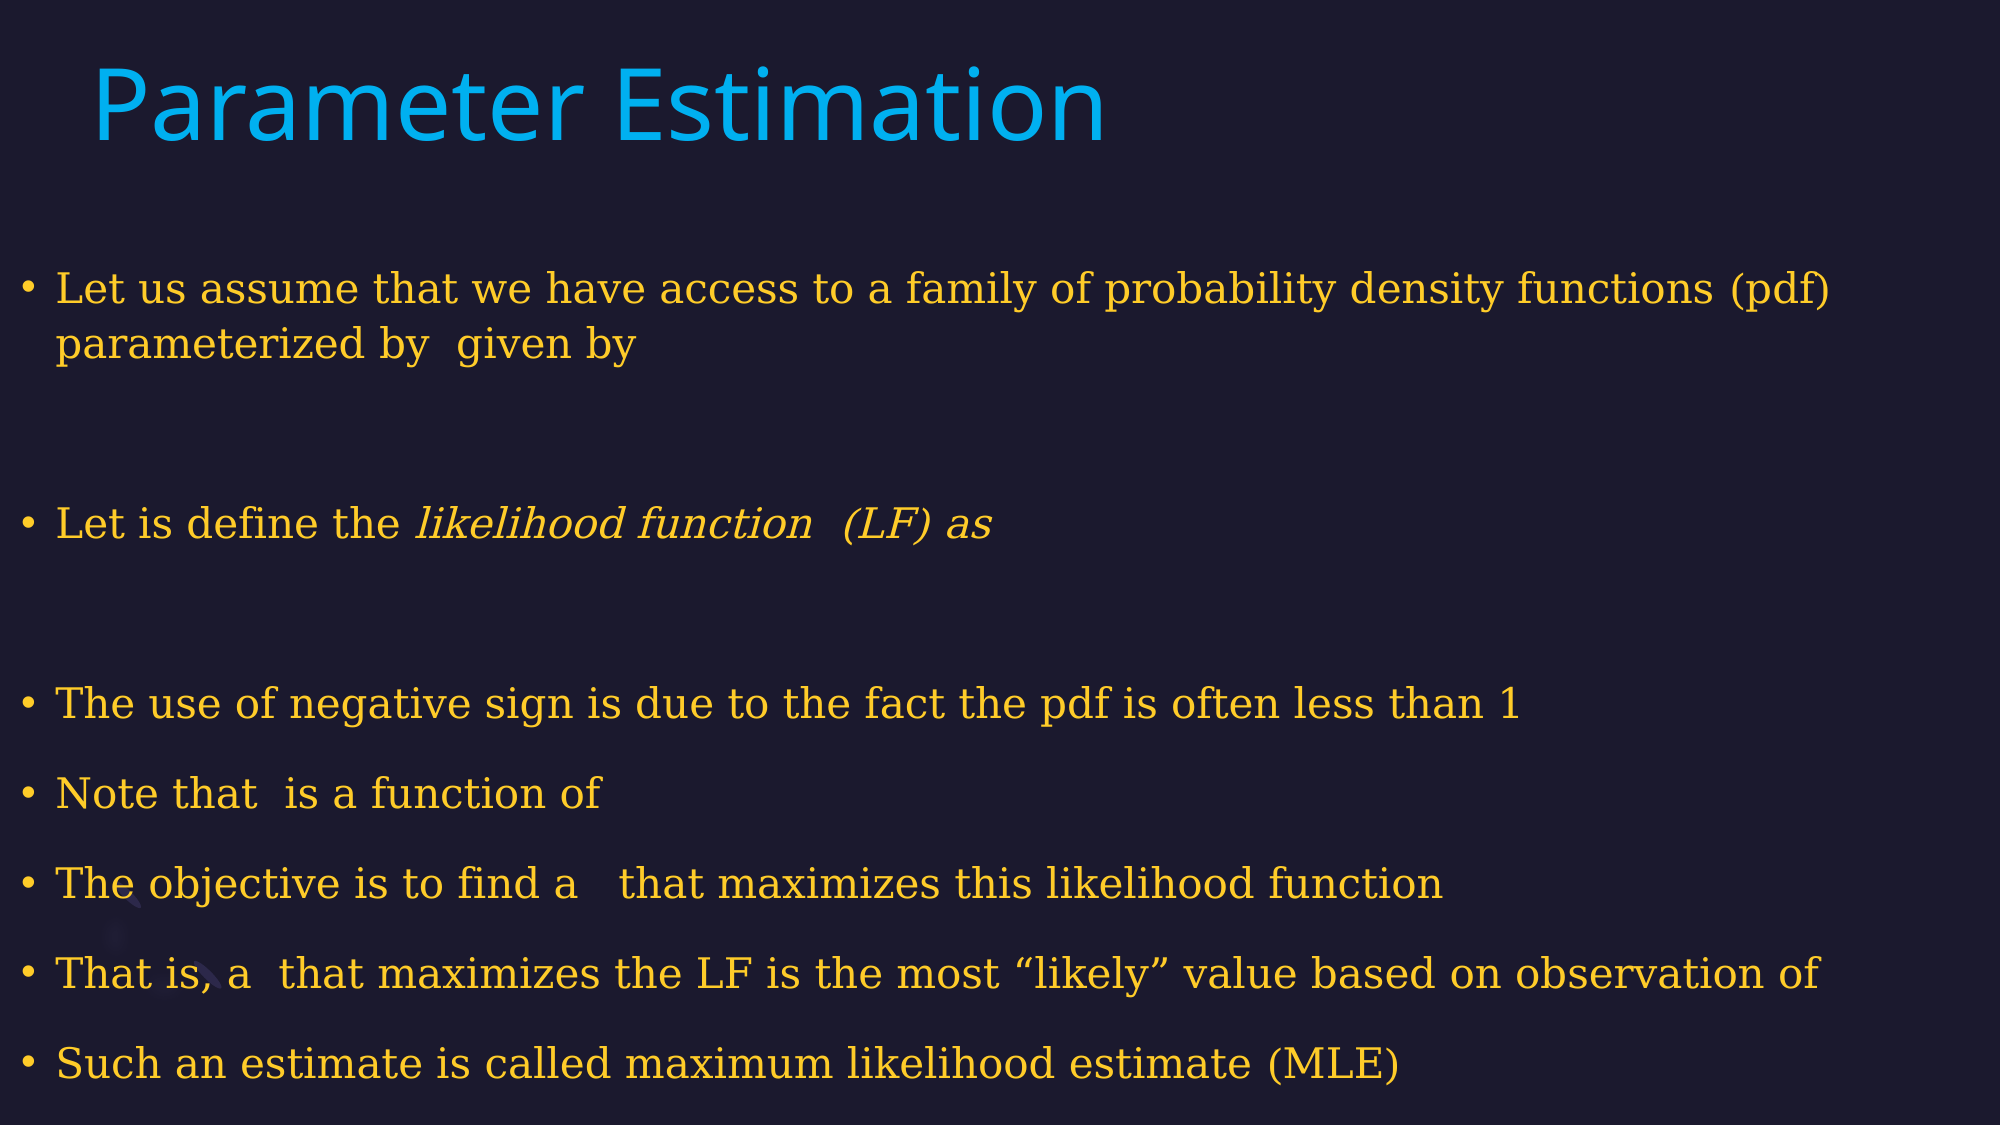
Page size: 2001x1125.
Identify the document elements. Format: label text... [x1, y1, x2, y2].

title Parameter Estimation [90, 53, 1910, 273]
